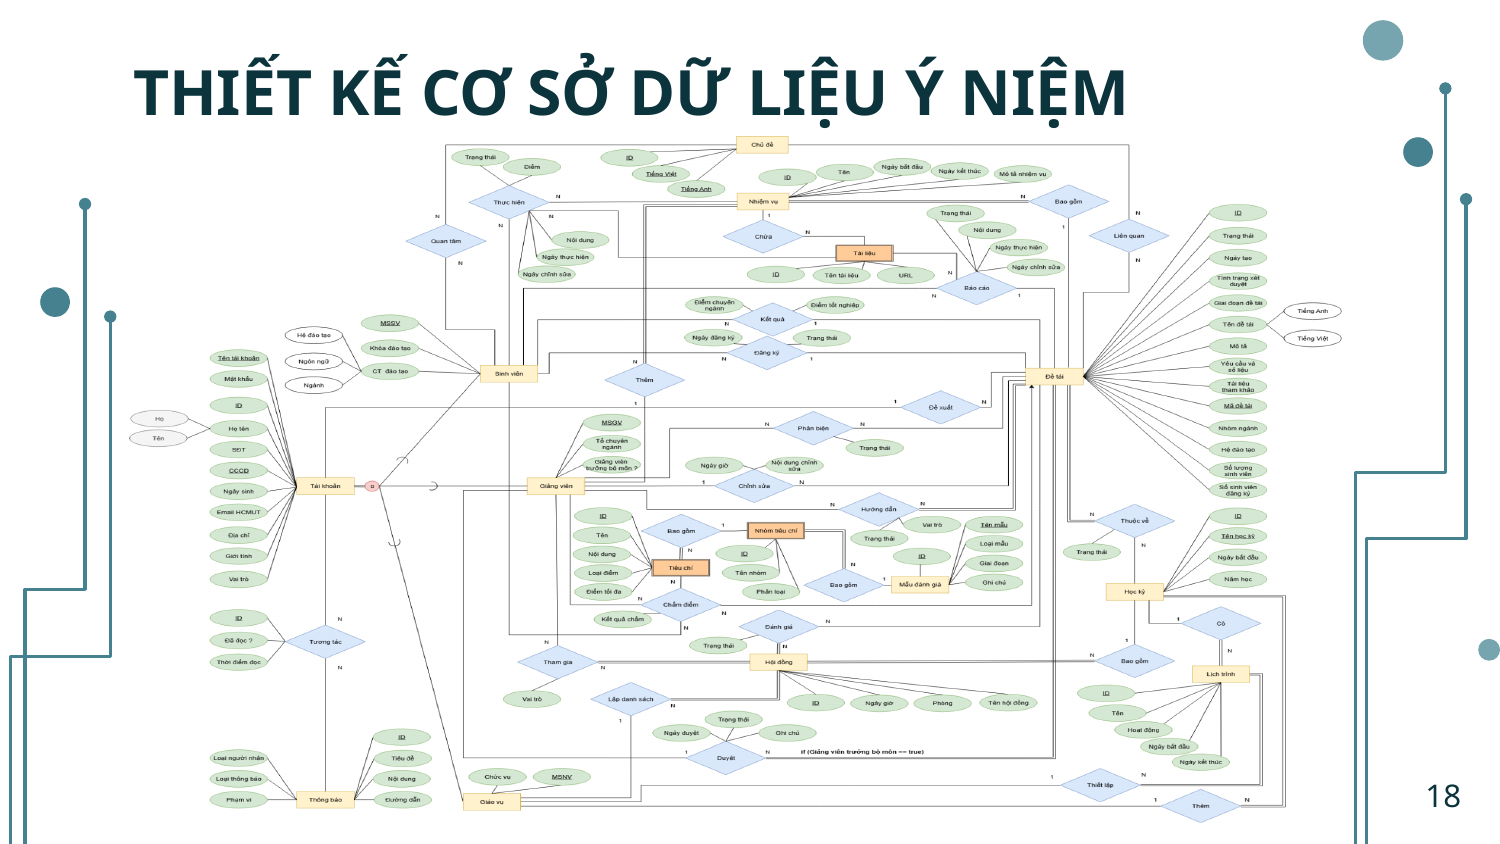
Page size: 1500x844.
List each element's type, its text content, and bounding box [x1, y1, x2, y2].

text_box 18 [1408, 761, 1477, 809]
title THIẾT KẾ CƠ SỞ DỮ LIỆU Ý NIỆM [118, 37, 1382, 132]
picture [128, 135, 1342, 824]
